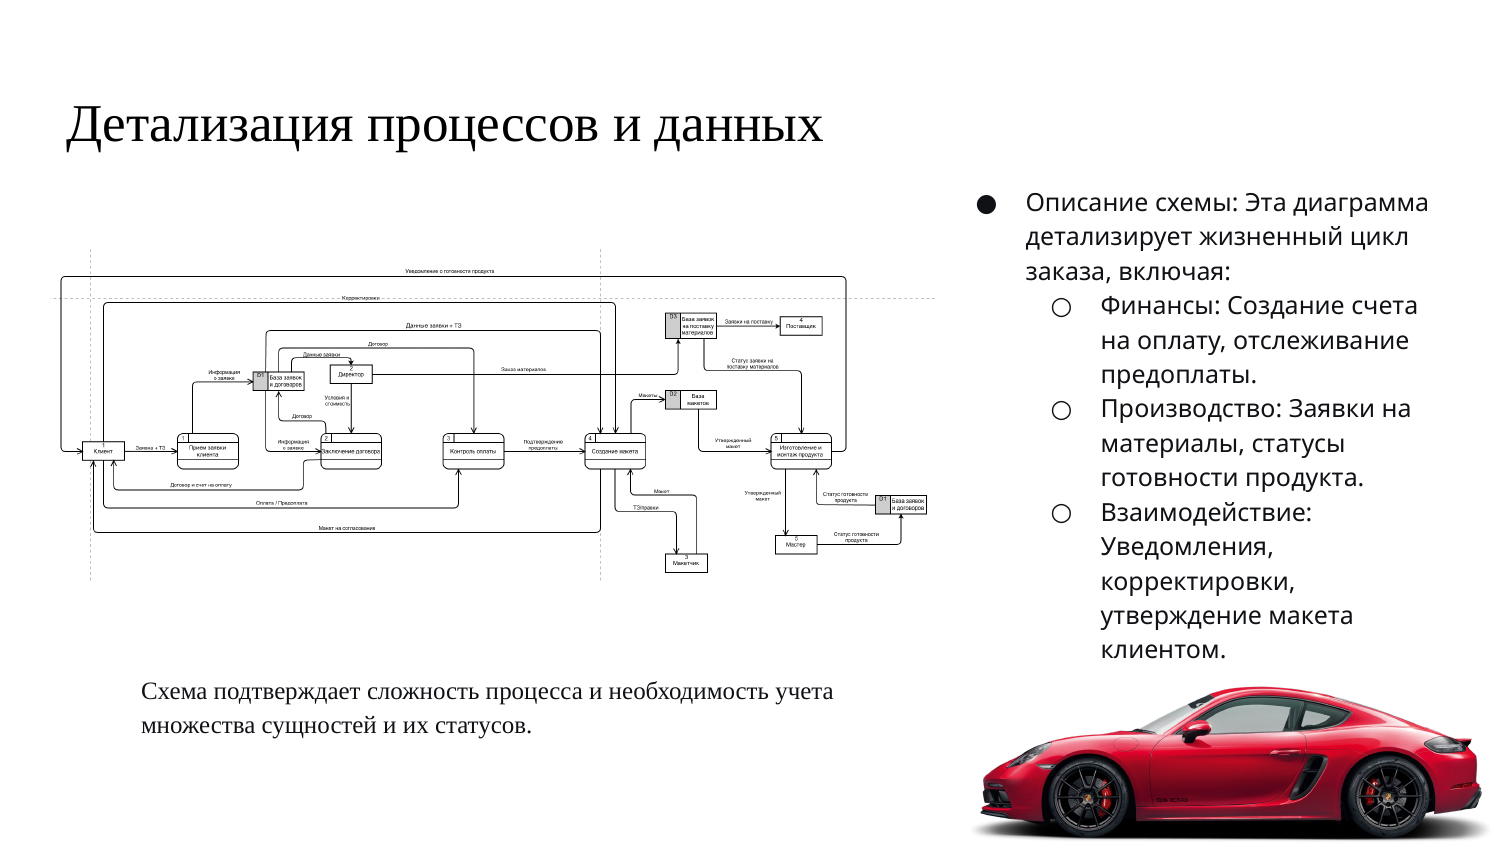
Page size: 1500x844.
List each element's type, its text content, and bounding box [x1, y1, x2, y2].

picture [960, 586, 1500, 844]
title Детализация процессов и данных [51, 72, 1449, 167]
text_box Схема подтверждает сложность процесса и необходимость учета множества сущностей и их статусов. [51, 655, 936, 754]
picture [50, 247, 937, 582]
list Описание схемы: Эта диаграмма детализирует жизненный цикл заказа, включая: Финансы: Создание счета на оплату, отслеживание предоплаты. Производство: Заявки на материалы, статусы готовности продукта. Взаимодействие: Уведомления, корректировки, утверждение макета клиентом. [935, 166, 1449, 728]
